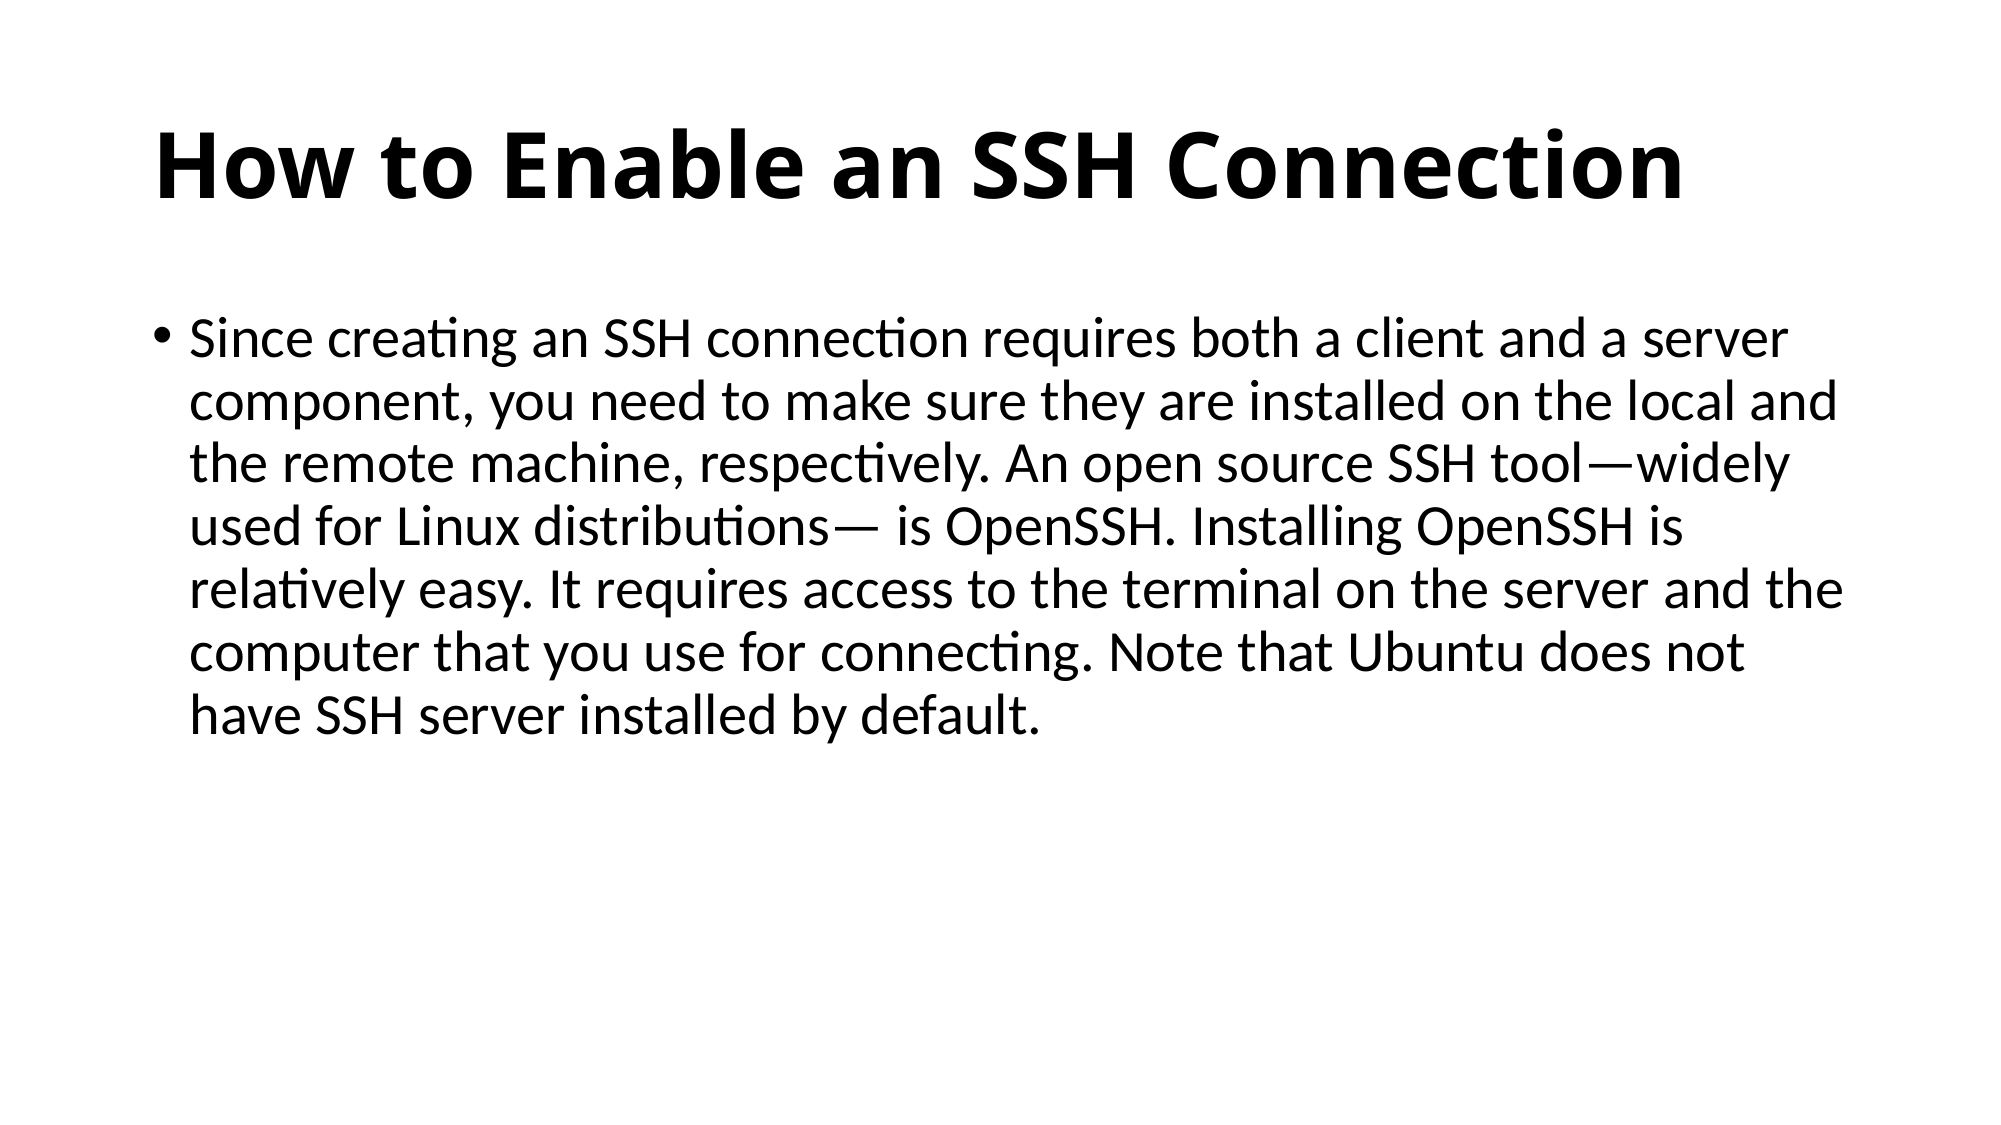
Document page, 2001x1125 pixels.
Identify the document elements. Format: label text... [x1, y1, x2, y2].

title How to Enable an SSH Connection [137, 59, 1863, 278]
list Since creating an SSH connection requires both a client and a server component, you need to make sure they are installed on the local and the remote machine, respectively. An open source SSH tool—widely used for Linux distributions— is OpenSSH. Installing OpenSSH is relatively easy. It requires access to the terminal on the server and the computer that you use for connecting. Note that Ubuntu does not have SSH server installed by default. [137, 299, 1863, 1014]
